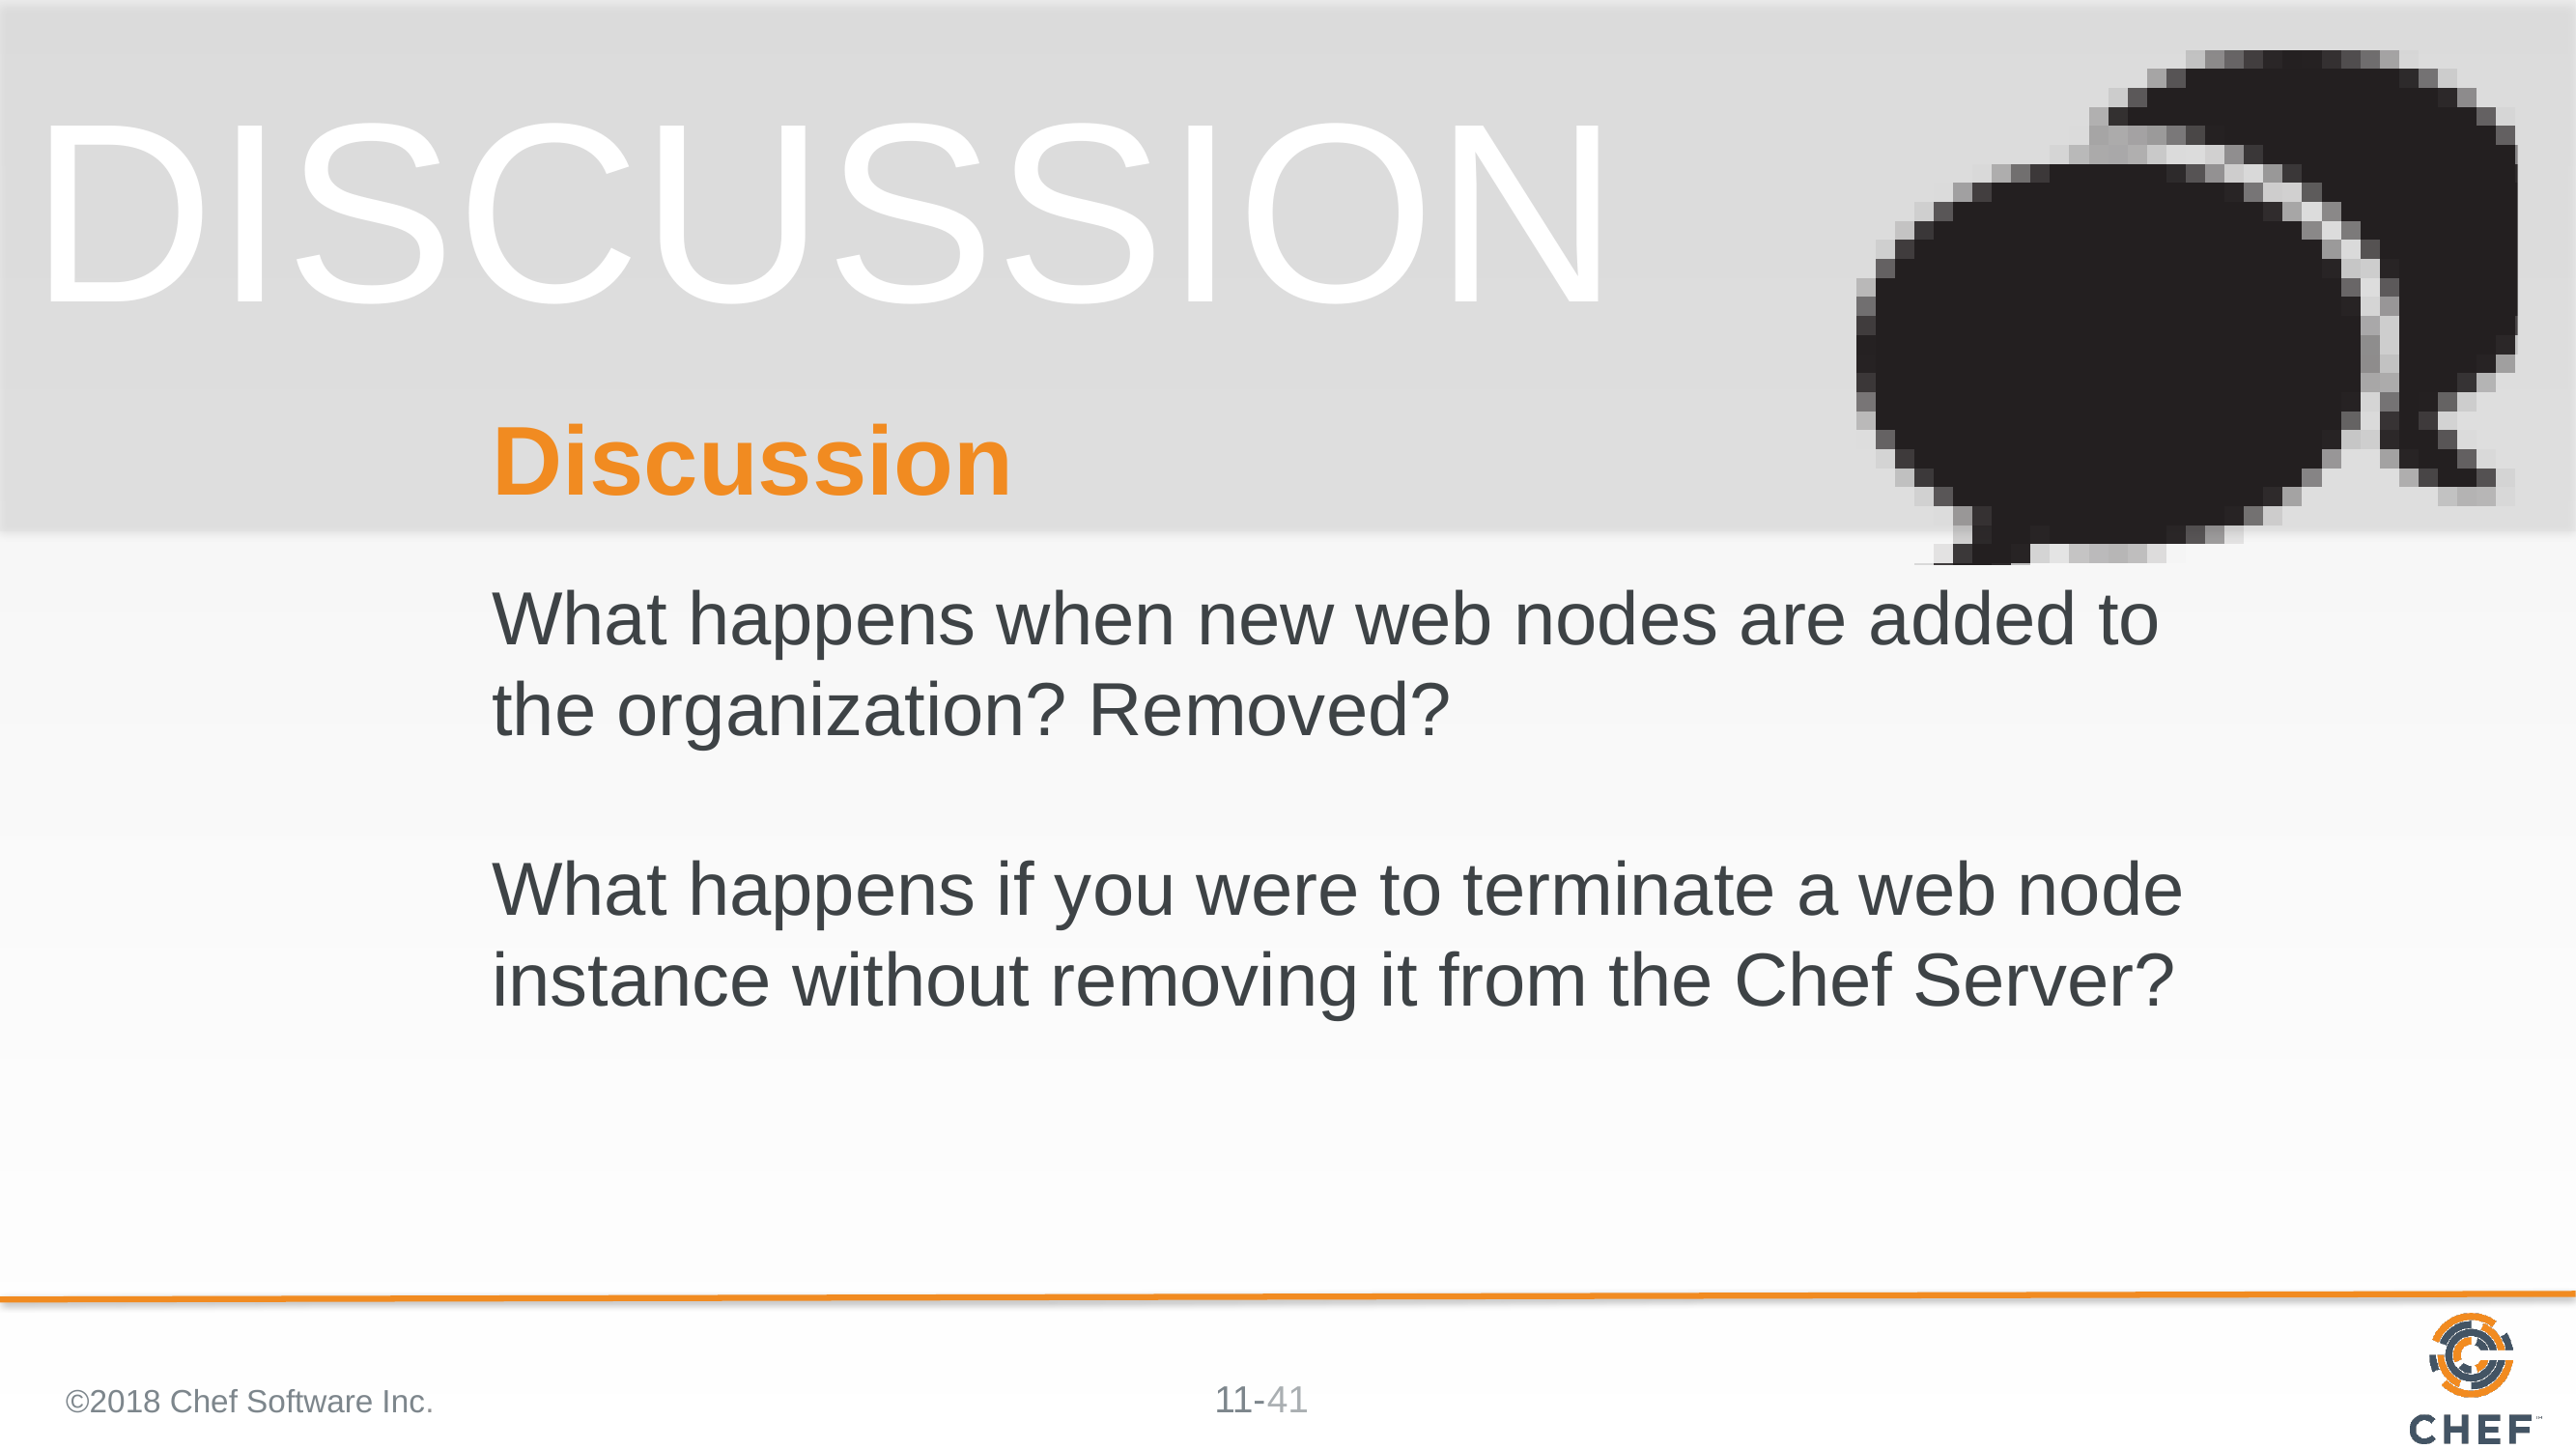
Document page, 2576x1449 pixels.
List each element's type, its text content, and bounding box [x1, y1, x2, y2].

title Discussion [477, 395, 2217, 531]
slide_number 41 [998, 1359, 1578, 1437]
footer ©2018 Chef Software Inc. [51, 1359, 952, 1440]
picture [2399, 1297, 2550, 1449]
subtitle What happens when new web nodes are added to the organization? Removed? What happens if you were to terminate a web node instance without removing it from the Chef Server? [477, 554, 2217, 1220]
